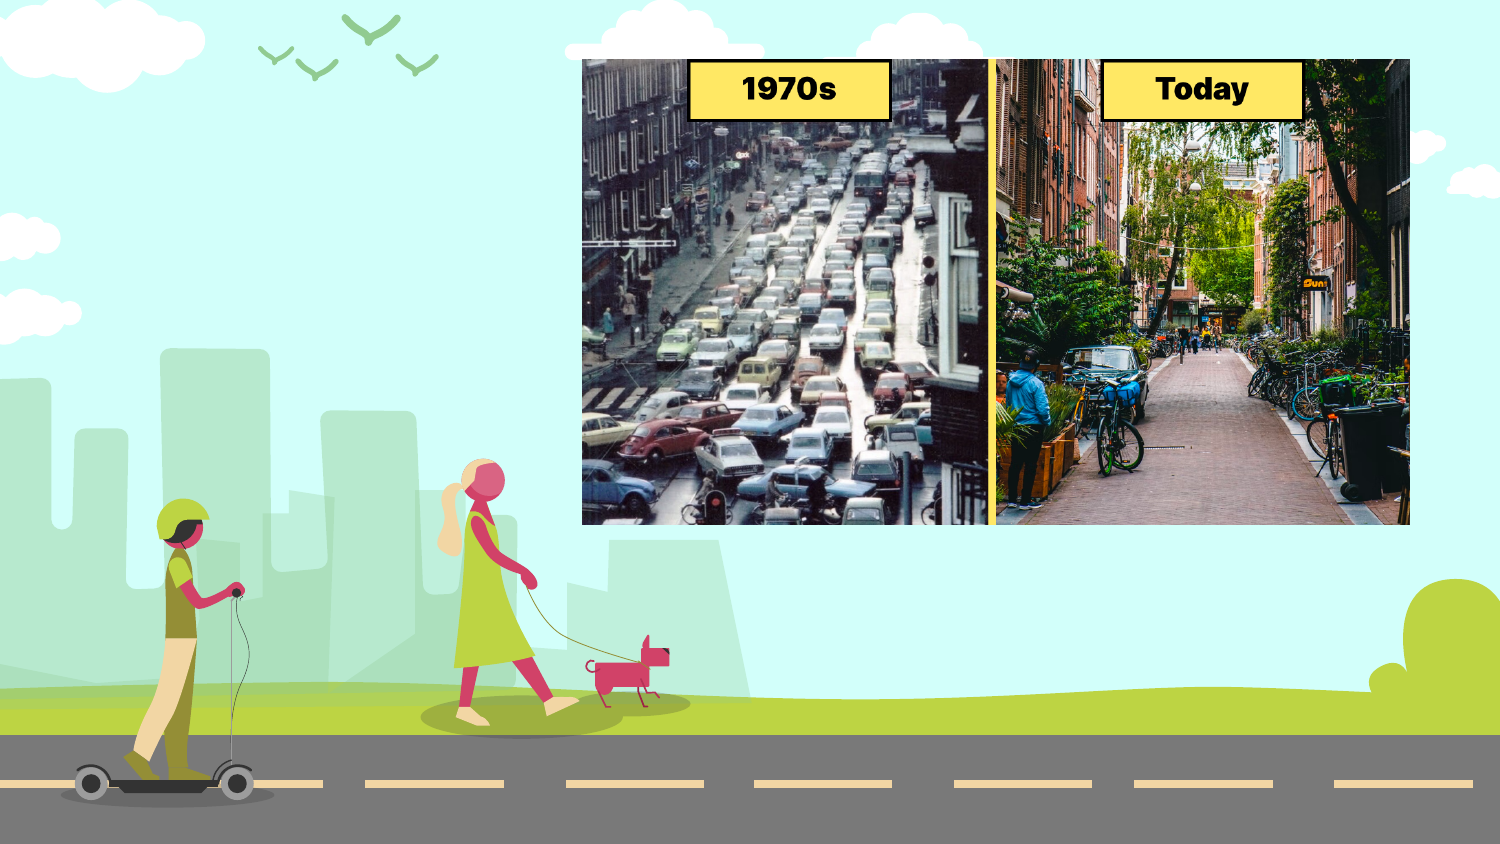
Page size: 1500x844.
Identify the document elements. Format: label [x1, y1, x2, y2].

text_box [695, 533, 752, 714]
text_box [60, 498, 275, 808]
picture [582, 59, 1410, 525]
text_box [0, 347, 577, 714]
text_box [420, 458, 691, 740]
